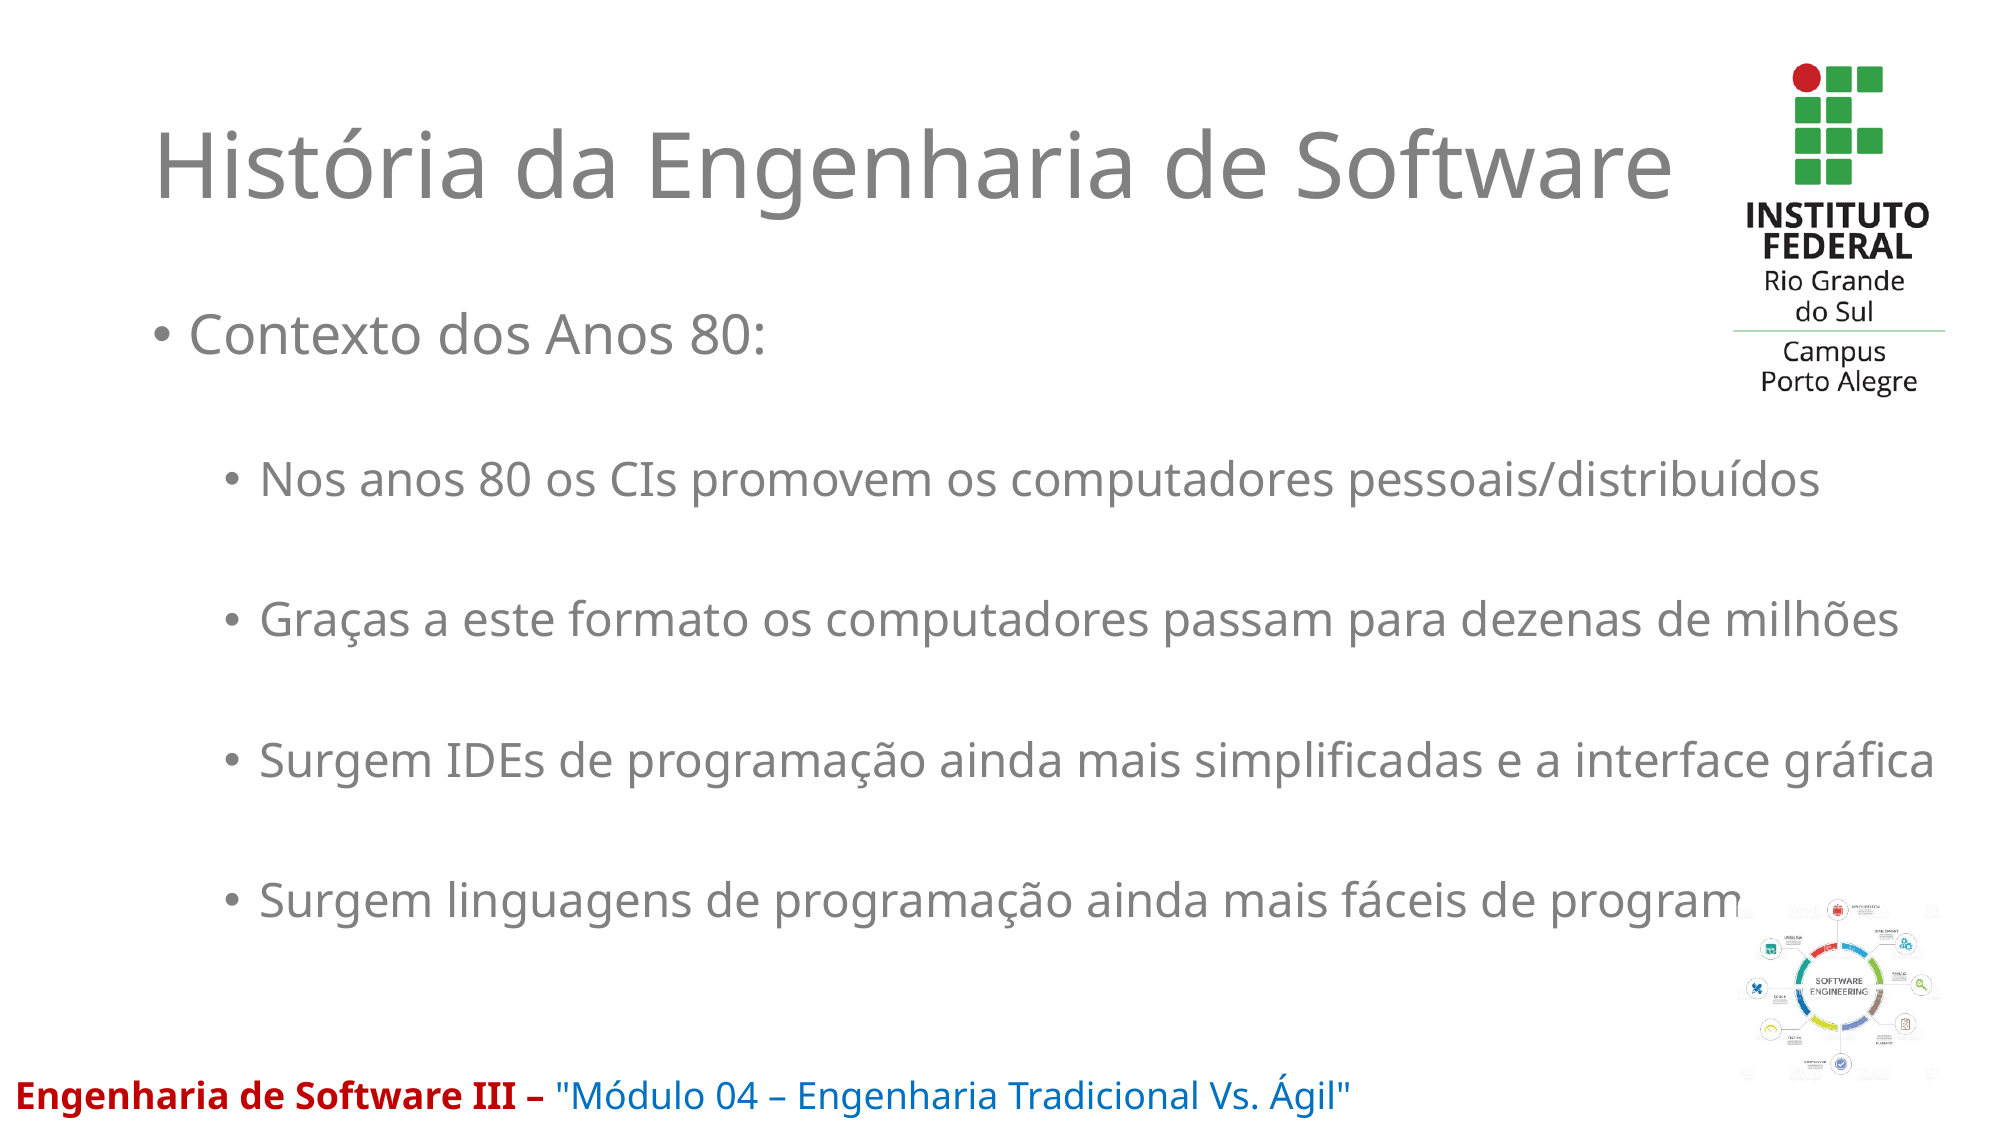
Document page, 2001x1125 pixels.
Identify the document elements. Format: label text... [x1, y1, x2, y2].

title História da Engenharia de Software [137, 59, 1732, 278]
text_box Engenharia de Software III – "Módulo 04 – Engenharia Tradicional Vs. Ágil" [0, 1064, 2000, 1125]
picture [1732, 59, 1946, 399]
picture [1737, 890, 1941, 1083]
list Contexto dos Anos 80: Nos anos 80 os CIs promovem os computadores pessoais/distribuídos Graças a este formato os computadores passam para dezenas de milhões Surgem IDEs de programação ainda mais simplificadas e a interface gráfica Surgem linguagens de programação ainda mais fáceis de programar [137, 299, 1955, 1014]
